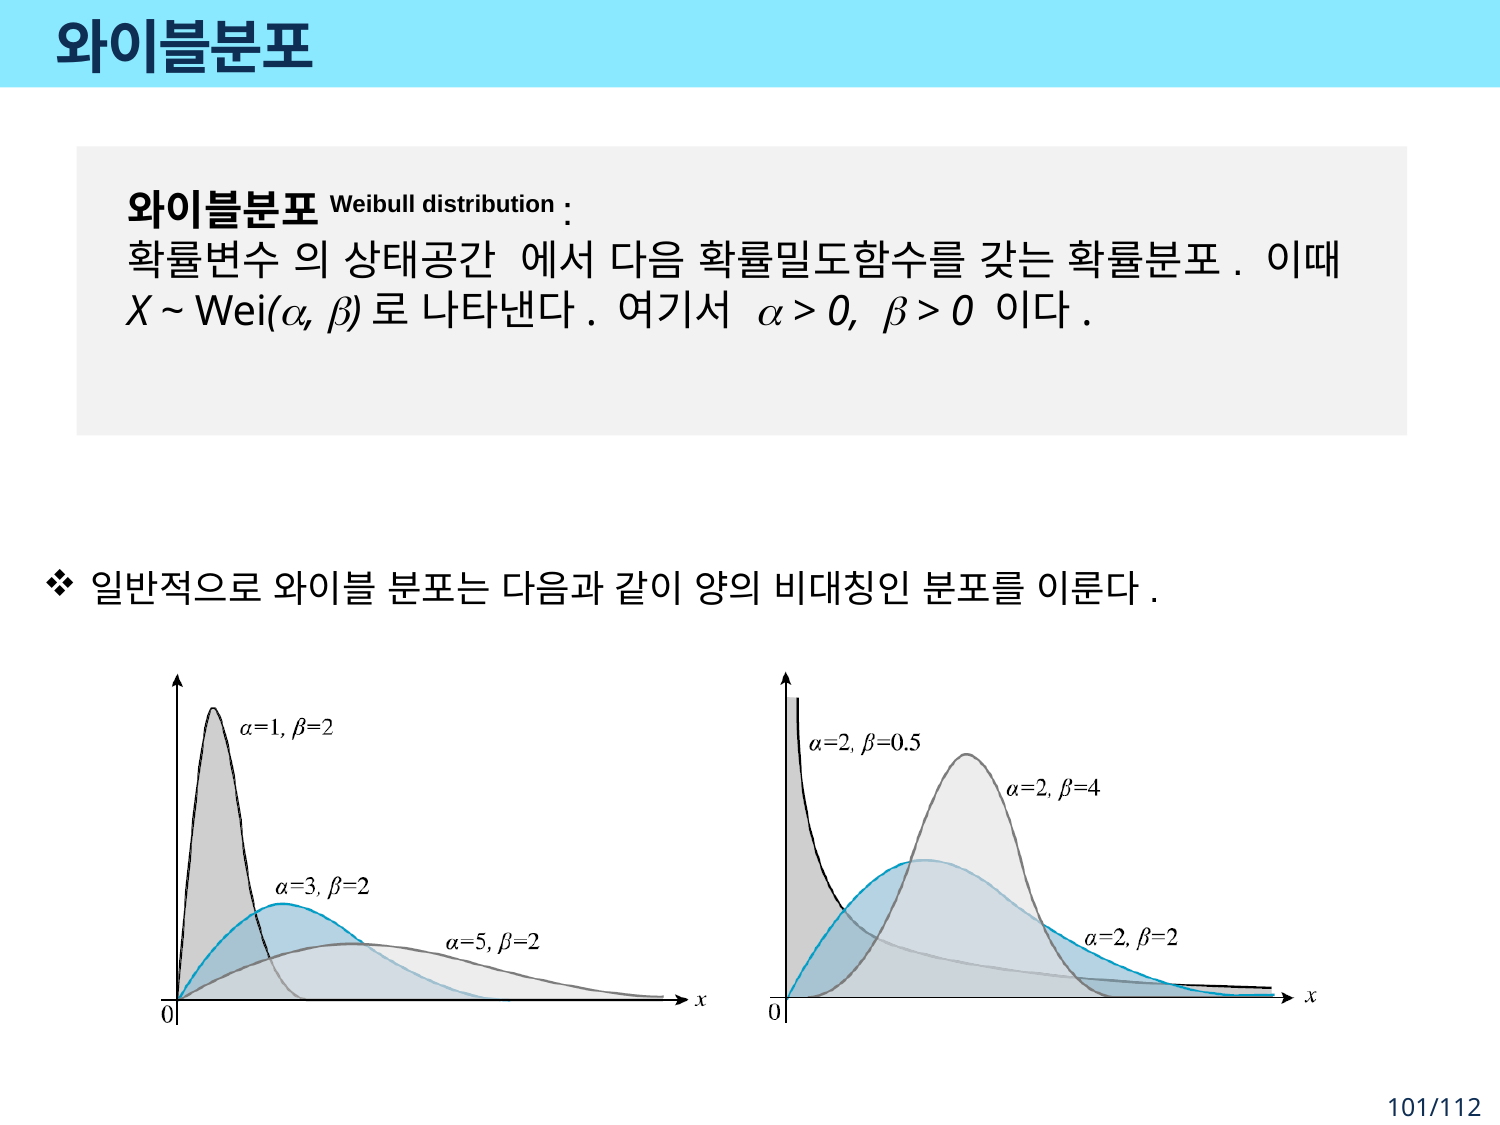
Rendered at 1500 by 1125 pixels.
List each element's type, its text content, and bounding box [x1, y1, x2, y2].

text_box 일반적으로 와이블 분포는 다음과 같이 양의 비대칭인 분포를 이룬다. [28, 558, 1388, 618]
picture [152, 656, 1336, 1030]
title 와이블분포 [40, 5, 1288, 84]
text_box [75, 144, 1409, 437]
